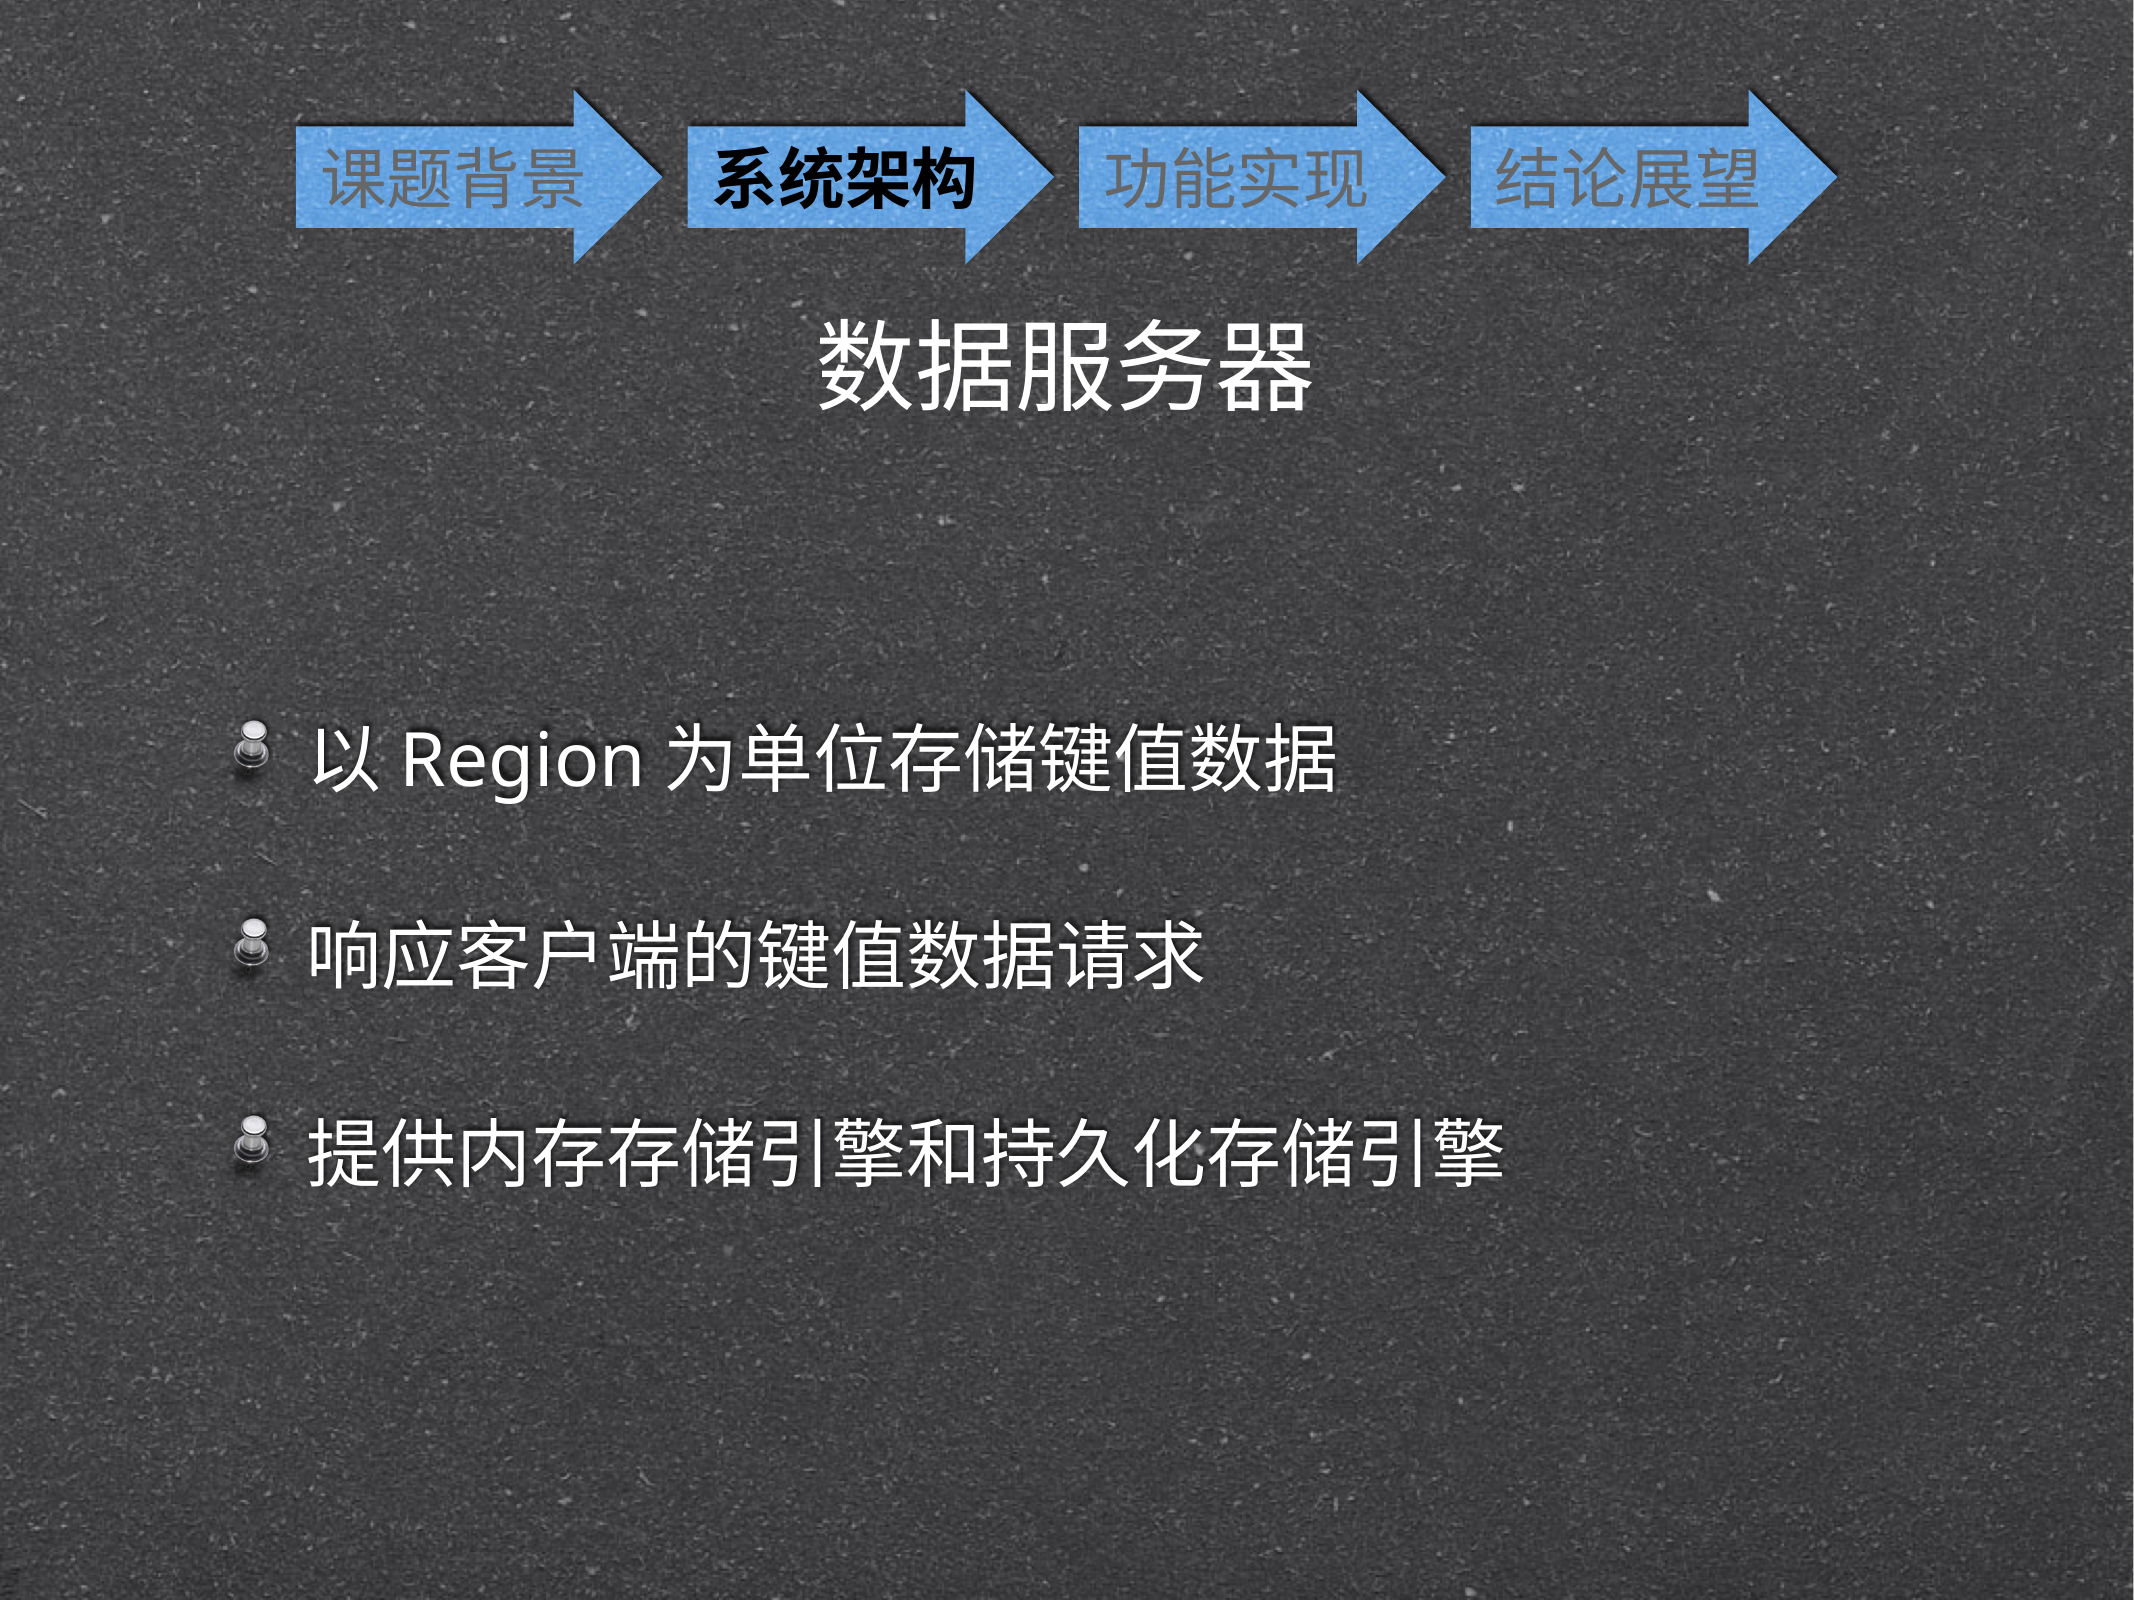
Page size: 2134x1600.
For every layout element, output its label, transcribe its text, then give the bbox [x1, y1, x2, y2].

text_box 系统架构 [687, 89, 1055, 265]
text_box 功能实现 [1079, 89, 1446, 265]
picture [0, 0, 2134, 1600]
text_box 结论展望 [1470, 89, 1838, 265]
text_box 课题背景 [295, 89, 663, 265]
text_box 数据服务器 [418, 292, 1713, 435]
list 以Region为单位存储键值数据 响应客户端的键值数据请求 提供内存存储引擎和持久化存储引擎 [150, 462, 1984, 1400]
